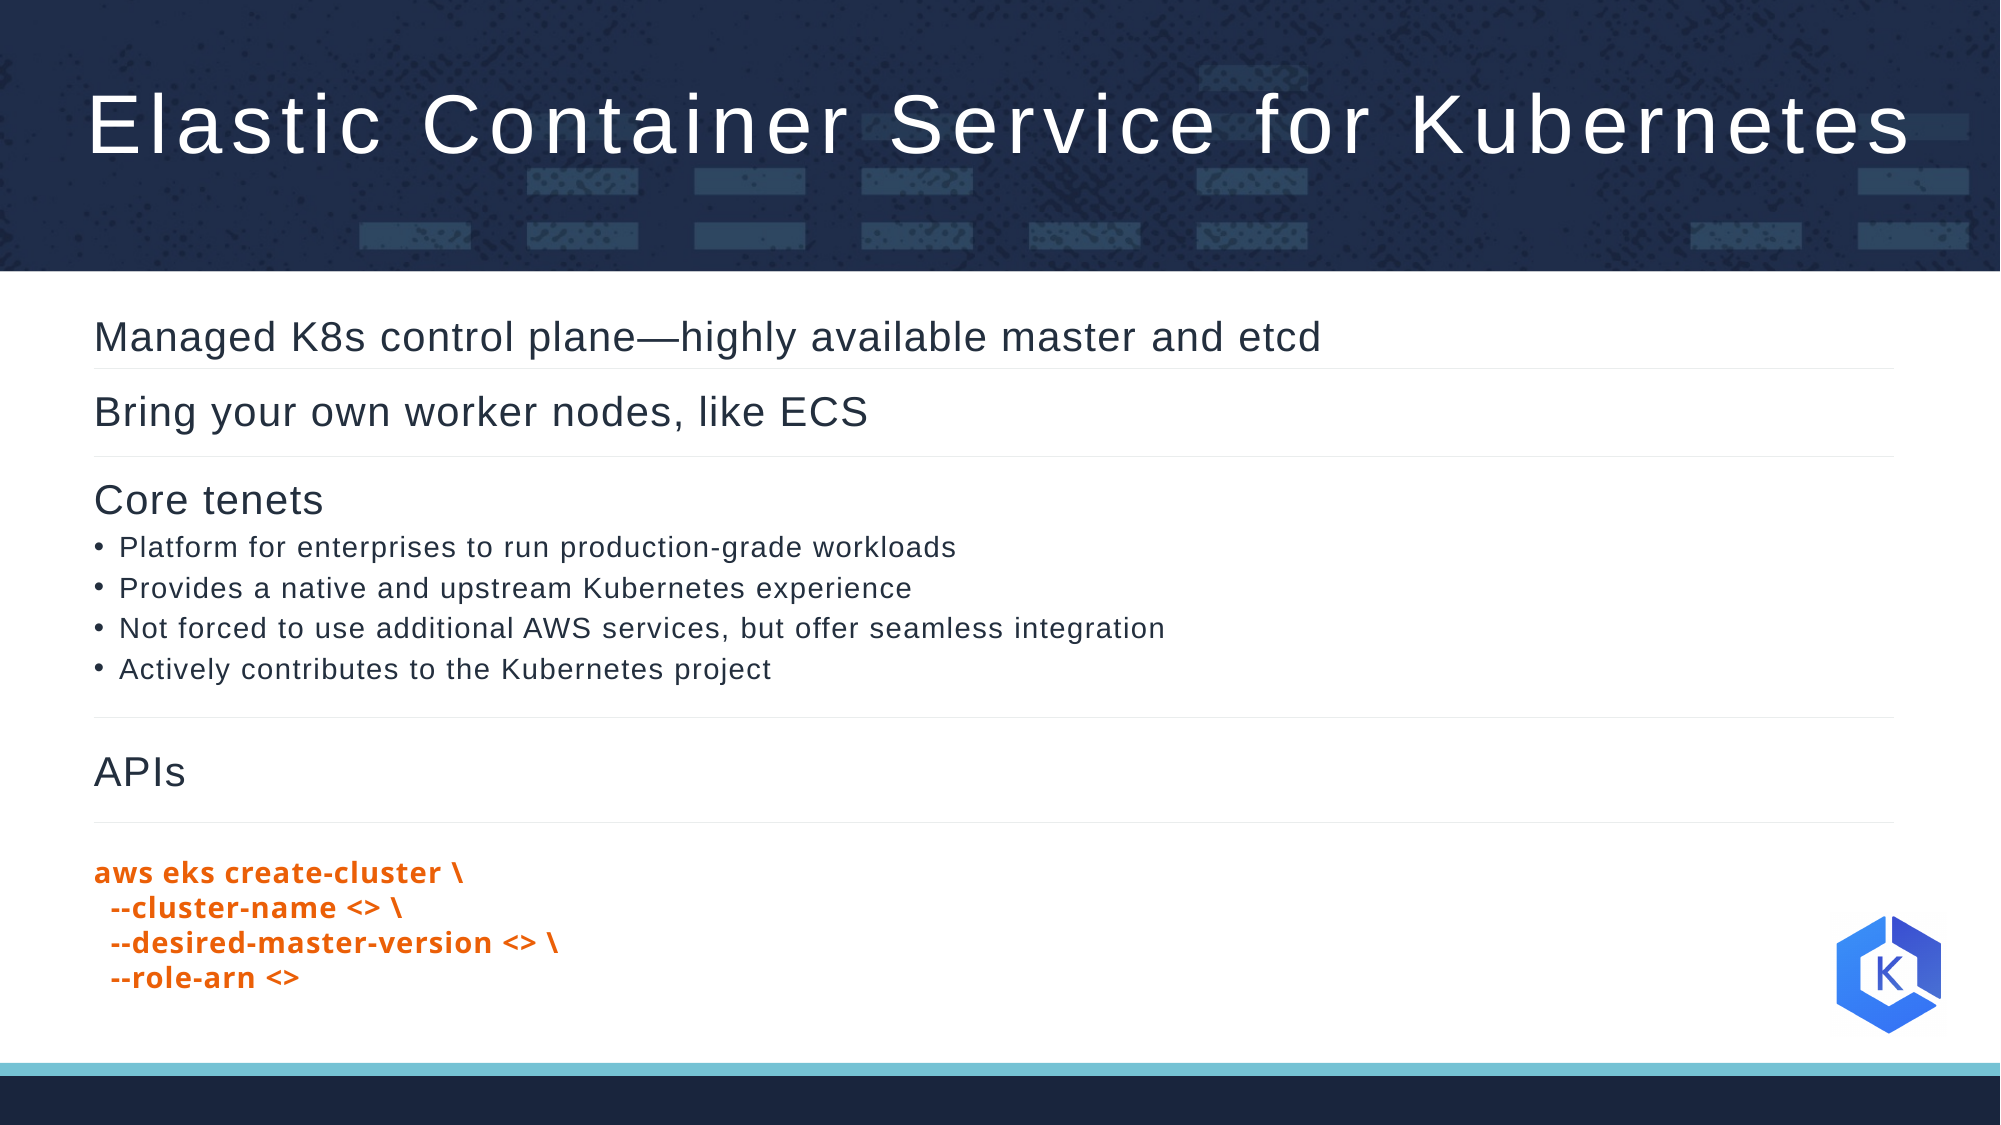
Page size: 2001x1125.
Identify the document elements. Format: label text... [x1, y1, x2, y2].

title Elastic Container Service for Kubernetes [56, 57, 1944, 288]
picture [0, 0, 2000, 271]
text_box Bring your own worker nodes, like ECS [93, 375, 1942, 446]
picture [1830, 912, 1947, 1037]
text_box APIs [93, 734, 1942, 805]
text_box aws eks create-cluster \ --cluster-name <> \ --desired-master-version <> \ --role-arn <> [93, 844, 1942, 1005]
text_box Core tenets Platform for enterprises to run production-grade workloads Provides a native and upstream Kubernetes experience Not forced to use additional AWS services, but offer seamless integration Actively contributes to the Kubernetes project [93, 462, 1942, 695]
list Managed K8s control plane—highly available master and etcd [93, 299, 1982, 958]
